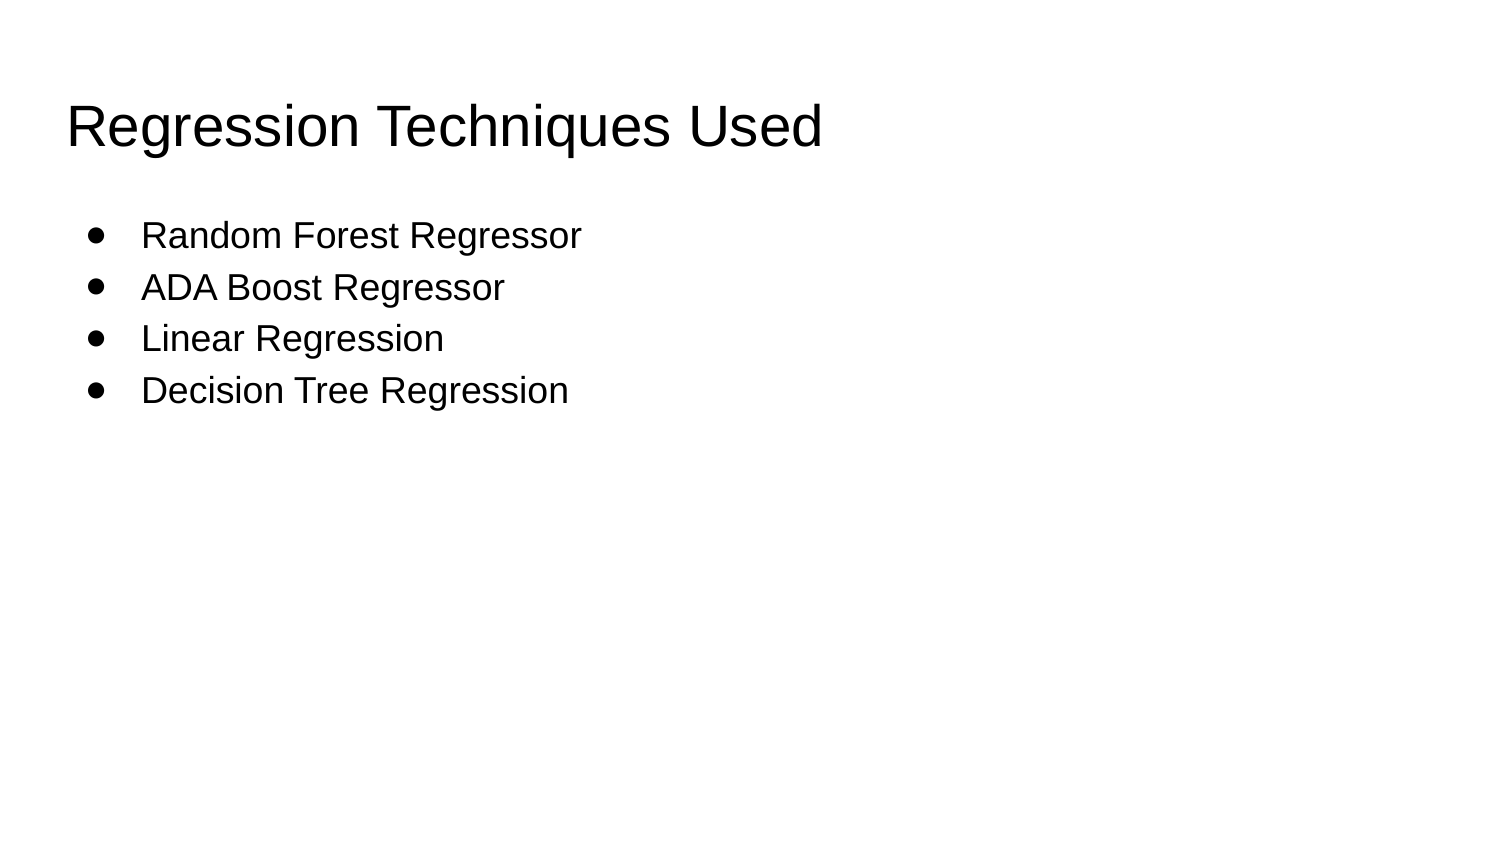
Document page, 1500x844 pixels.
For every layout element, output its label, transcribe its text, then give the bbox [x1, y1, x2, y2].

list Random Forest Regressor ADA Boost Regressor Linear Regression Decision Tree Regression [51, 189, 1449, 750]
title Regression Techniques Used [51, 72, 1449, 167]
